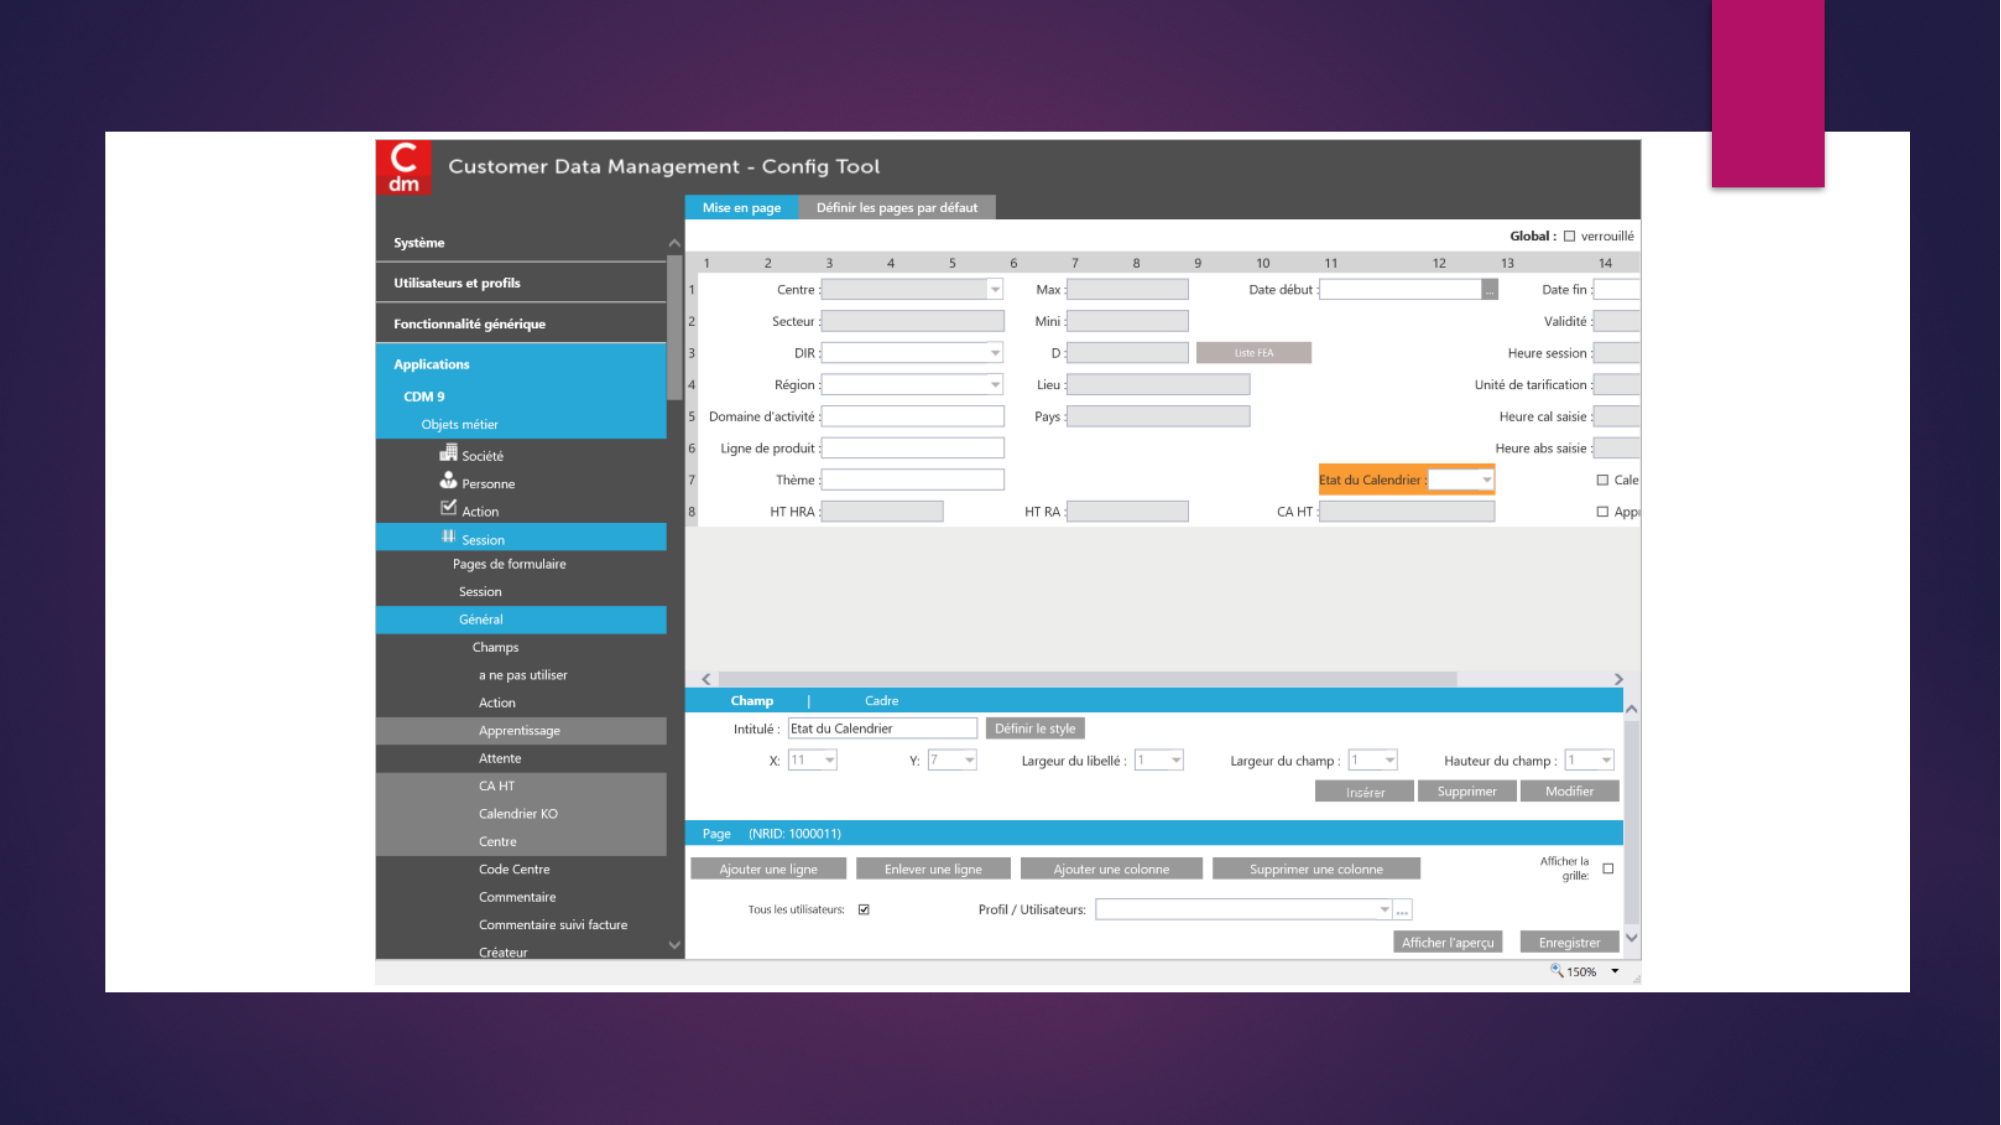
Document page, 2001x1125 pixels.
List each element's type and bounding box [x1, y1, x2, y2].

text_box [1711, 0, 1825, 188]
list [375, 139, 1642, 985]
text_box [104, 130, 1911, 994]
text_box [0, 0, 2000, 1125]
